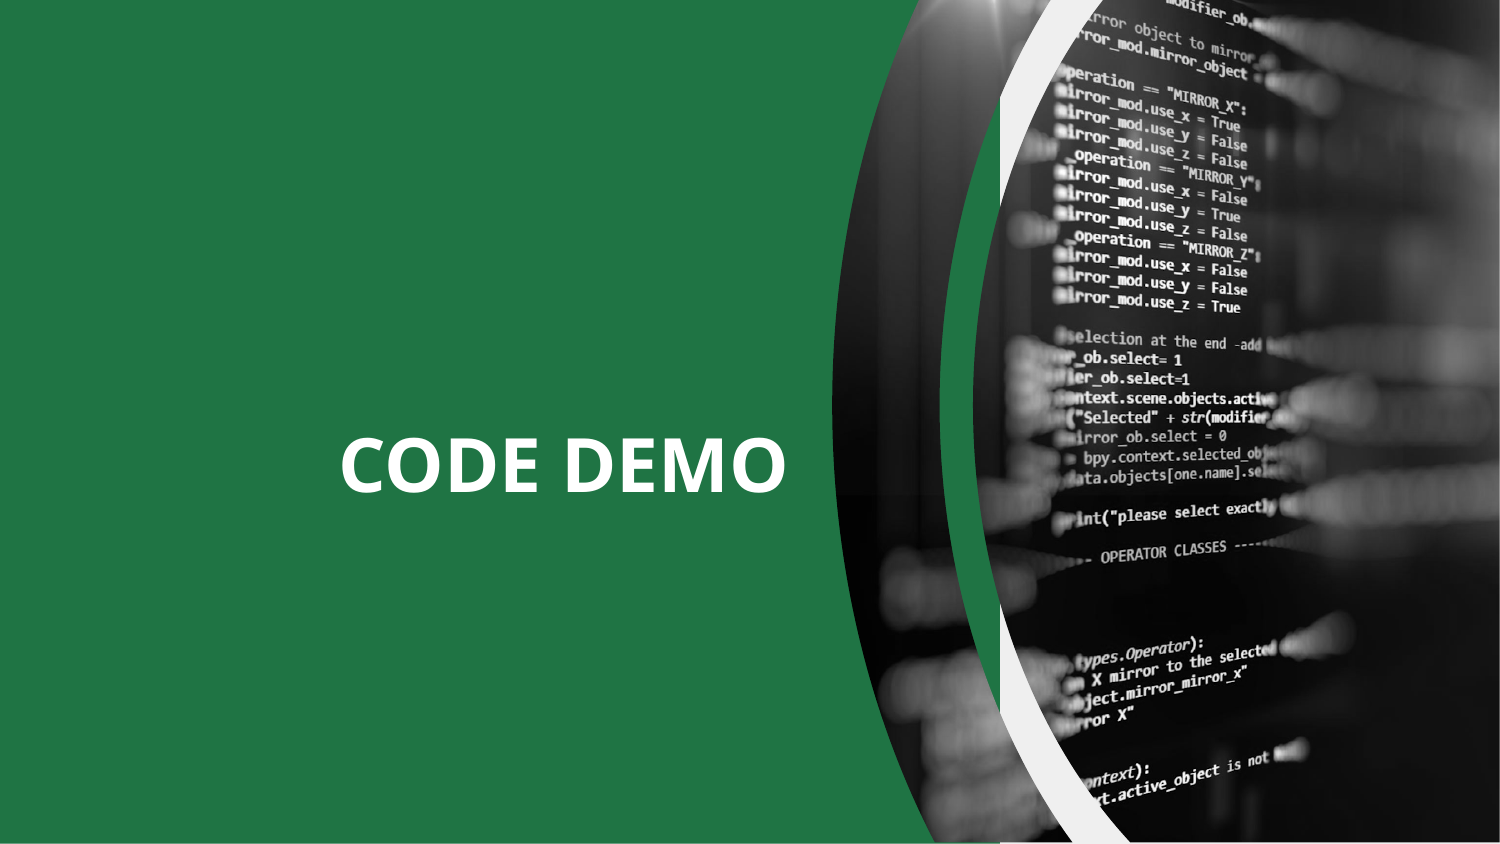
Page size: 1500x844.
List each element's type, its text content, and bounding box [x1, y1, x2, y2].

picture [831, 0, 1500, 843]
title CODE DEMO [127, 278, 805, 522]
